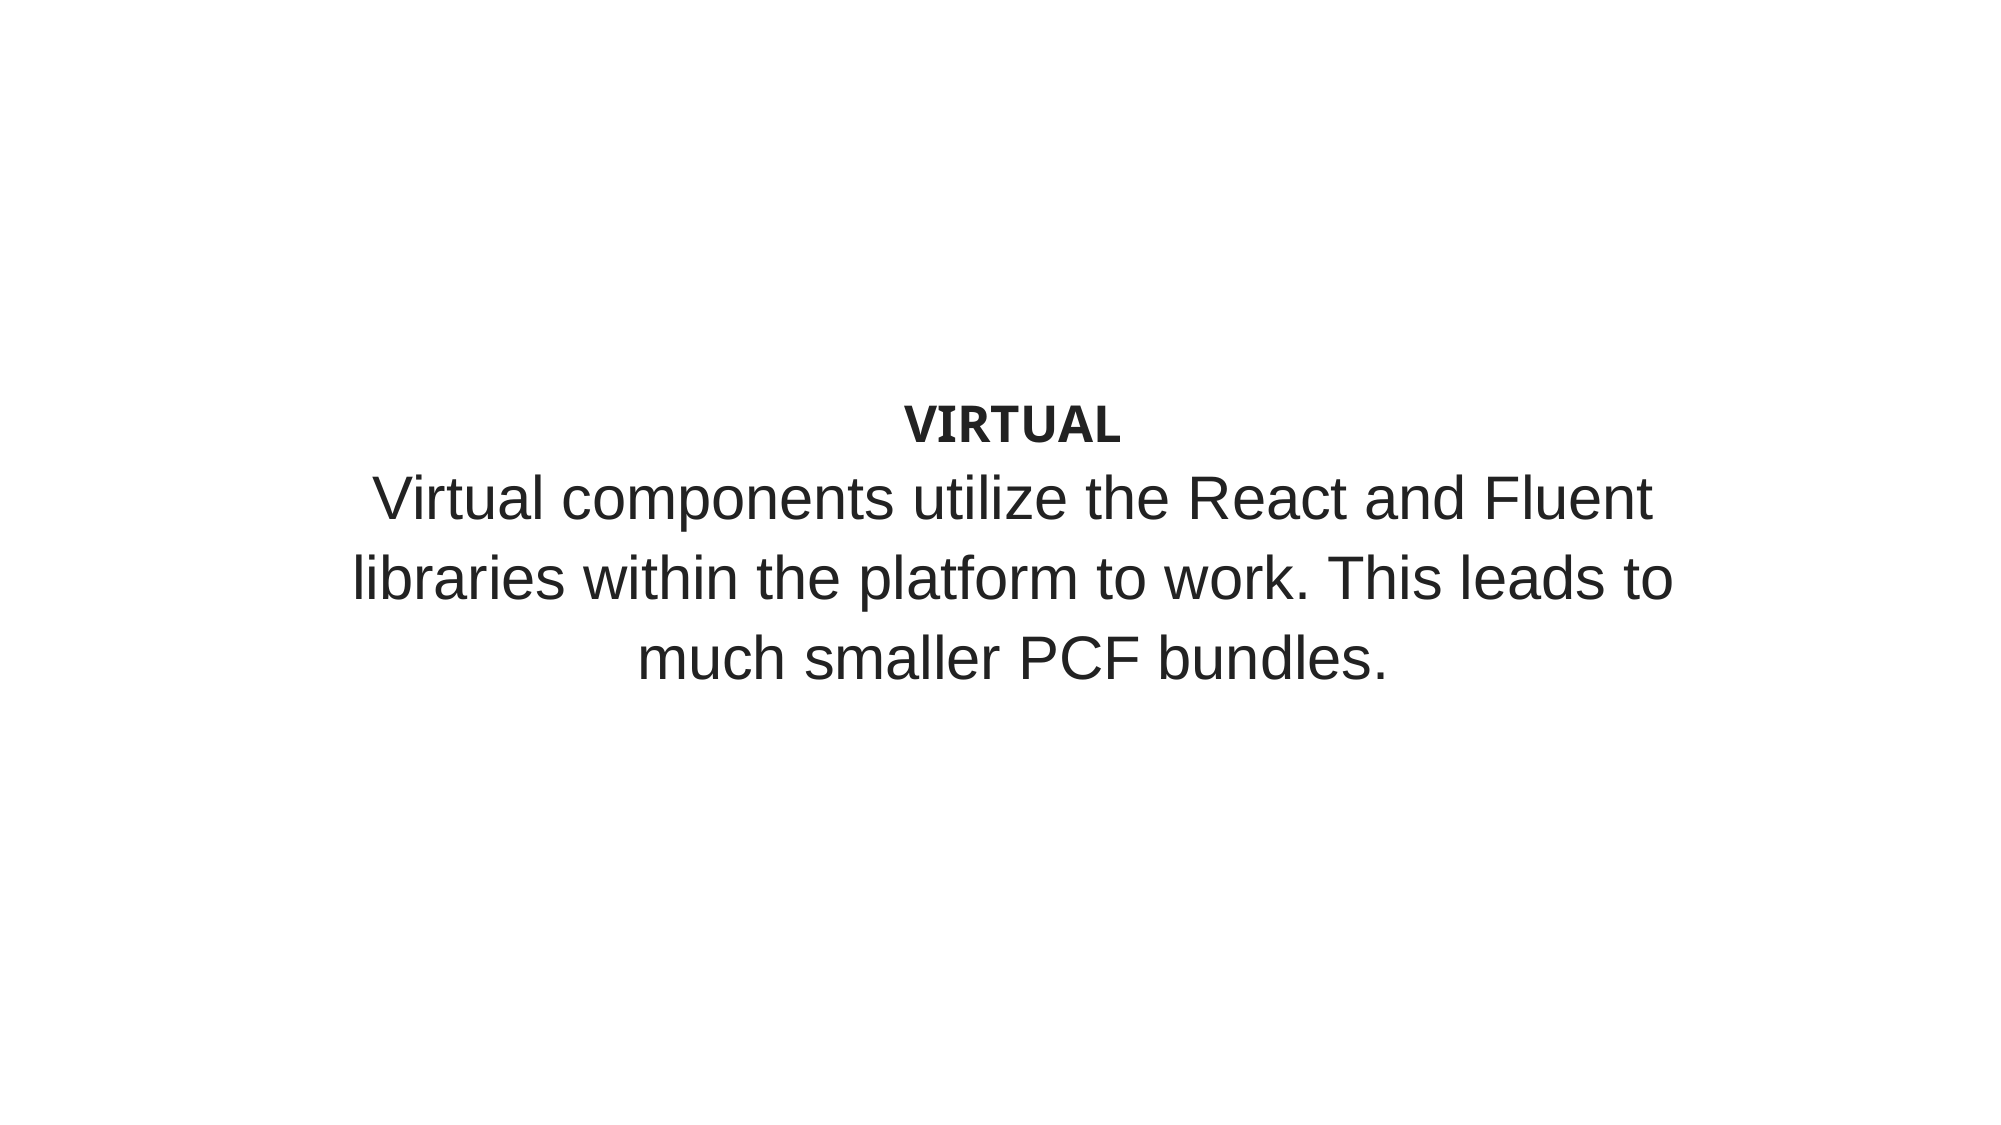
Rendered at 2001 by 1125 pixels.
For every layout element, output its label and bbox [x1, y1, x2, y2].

text_box [218, 0, 1781, 1125]
